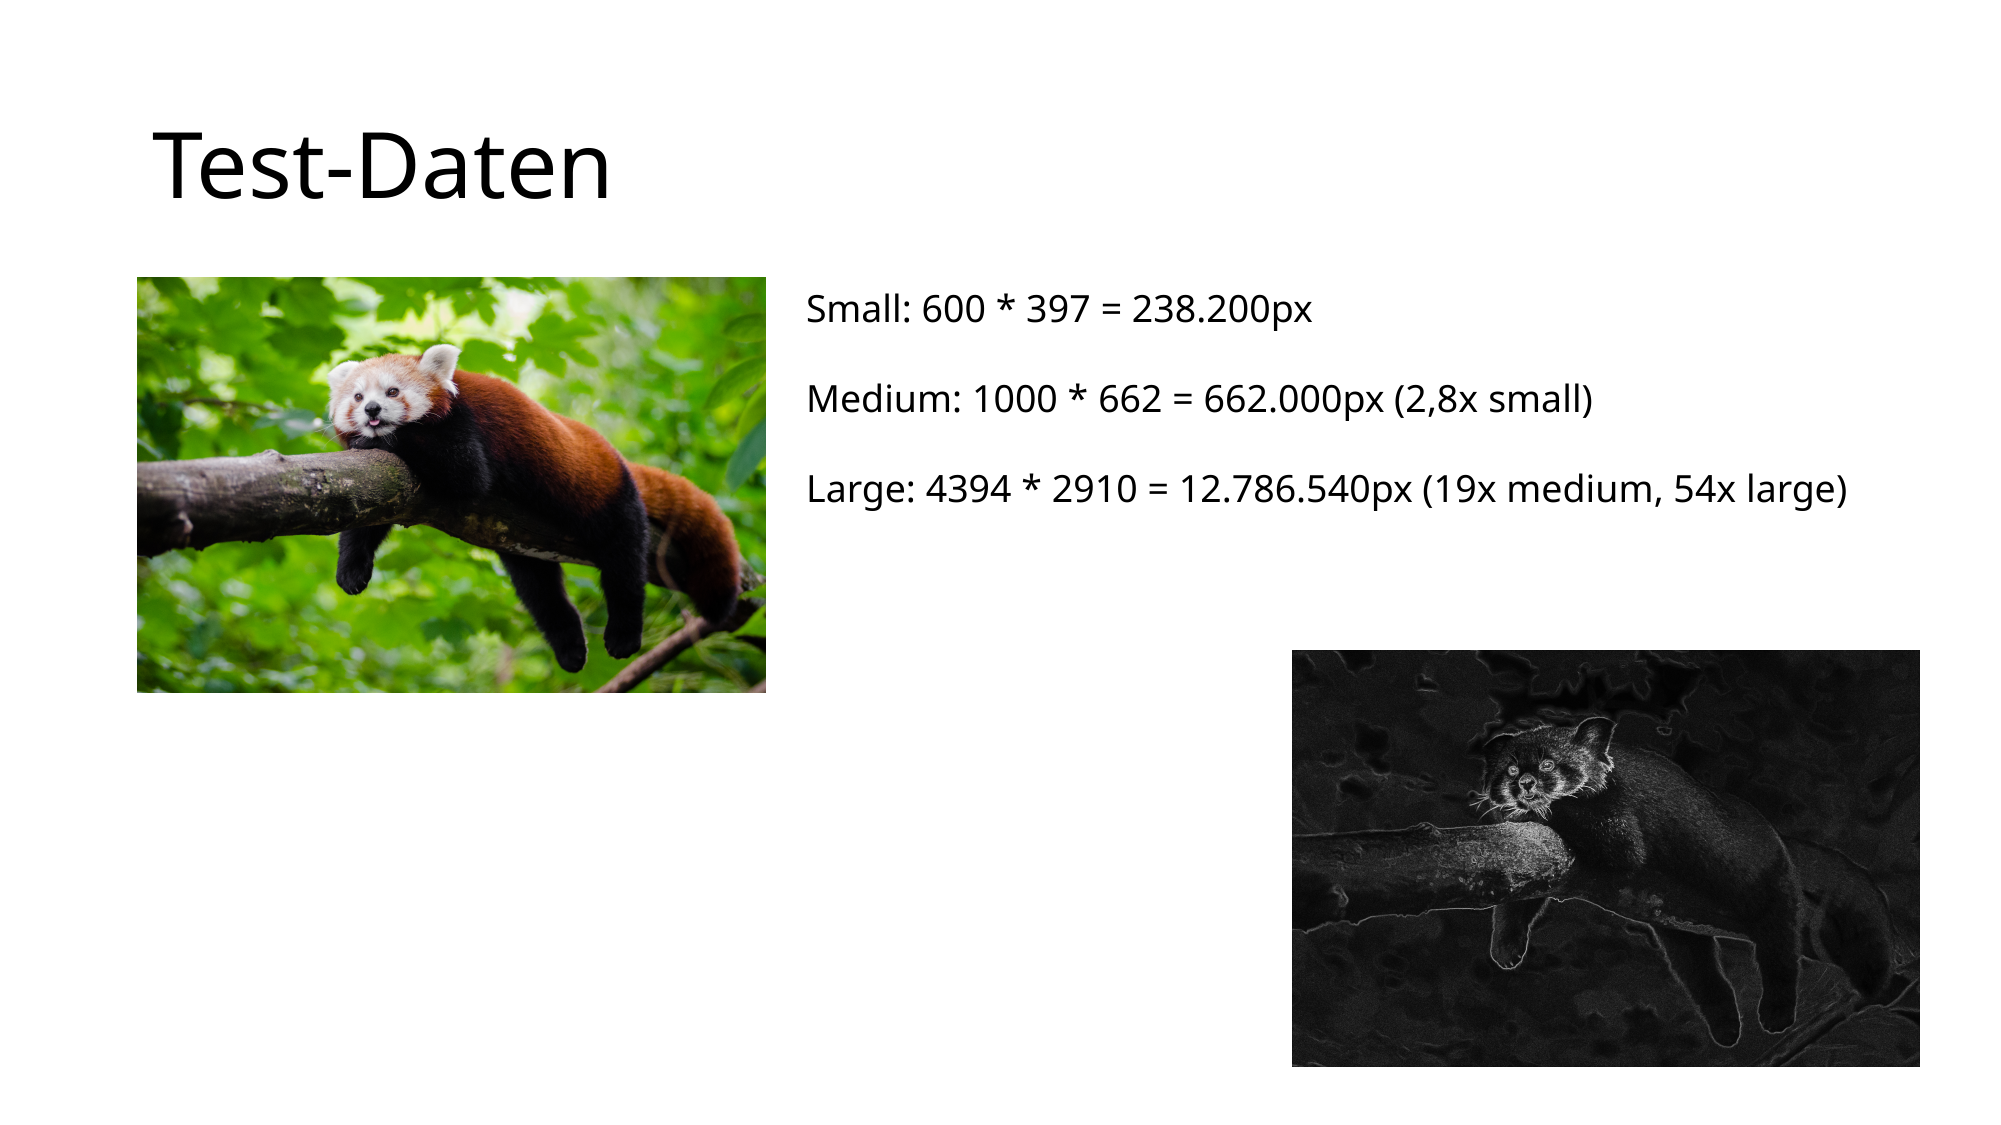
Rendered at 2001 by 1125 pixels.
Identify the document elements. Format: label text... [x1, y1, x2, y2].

title Test-Daten [137, 59, 1863, 278]
text_box Small: 600 * 397 = 238.200px Medium: 1000 * 662 = 662.000px (2,8x small) Large: 4394 * 2910 = 12.786.540px (19x medium, 54x large) [790, 277, 1921, 518]
picture [137, 277, 766, 693]
picture [1292, 650, 1920, 1067]
